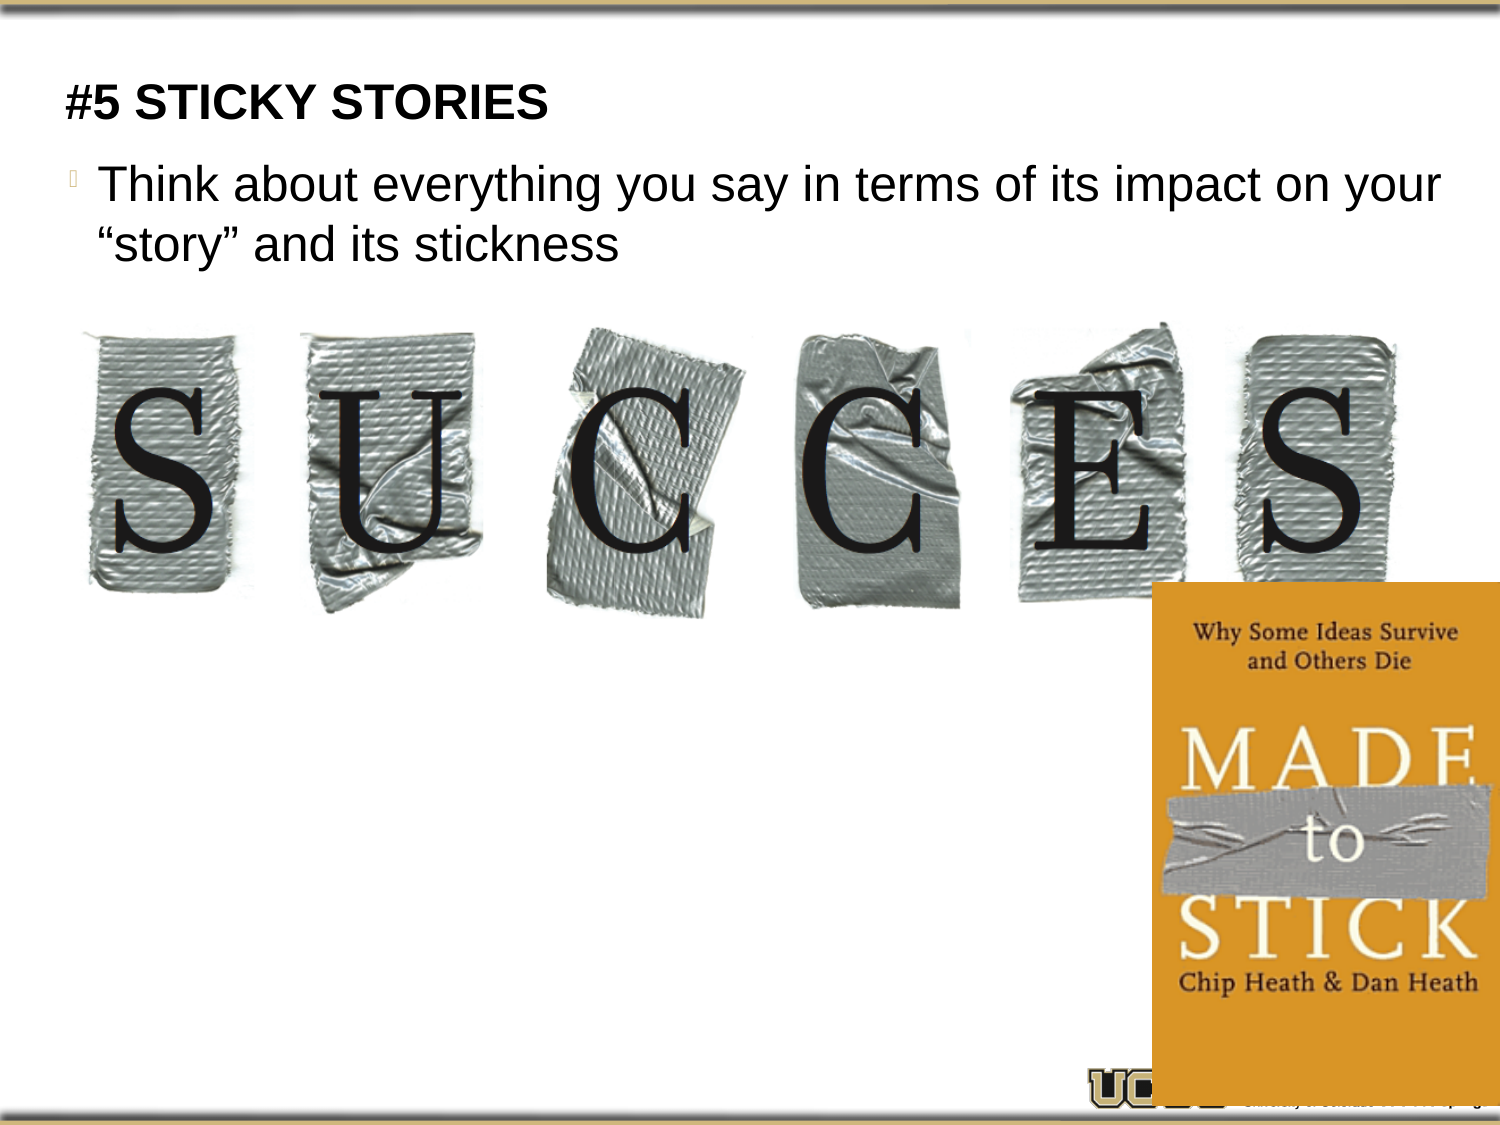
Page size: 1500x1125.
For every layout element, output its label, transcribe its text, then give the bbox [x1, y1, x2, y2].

title #5 STICKY STORIES [50, 24, 1450, 138]
list Think about everything you say in terms of its impact on your “story” and its stickness [53, 143, 1500, 1069]
picture [73, 320, 1500, 1118]
